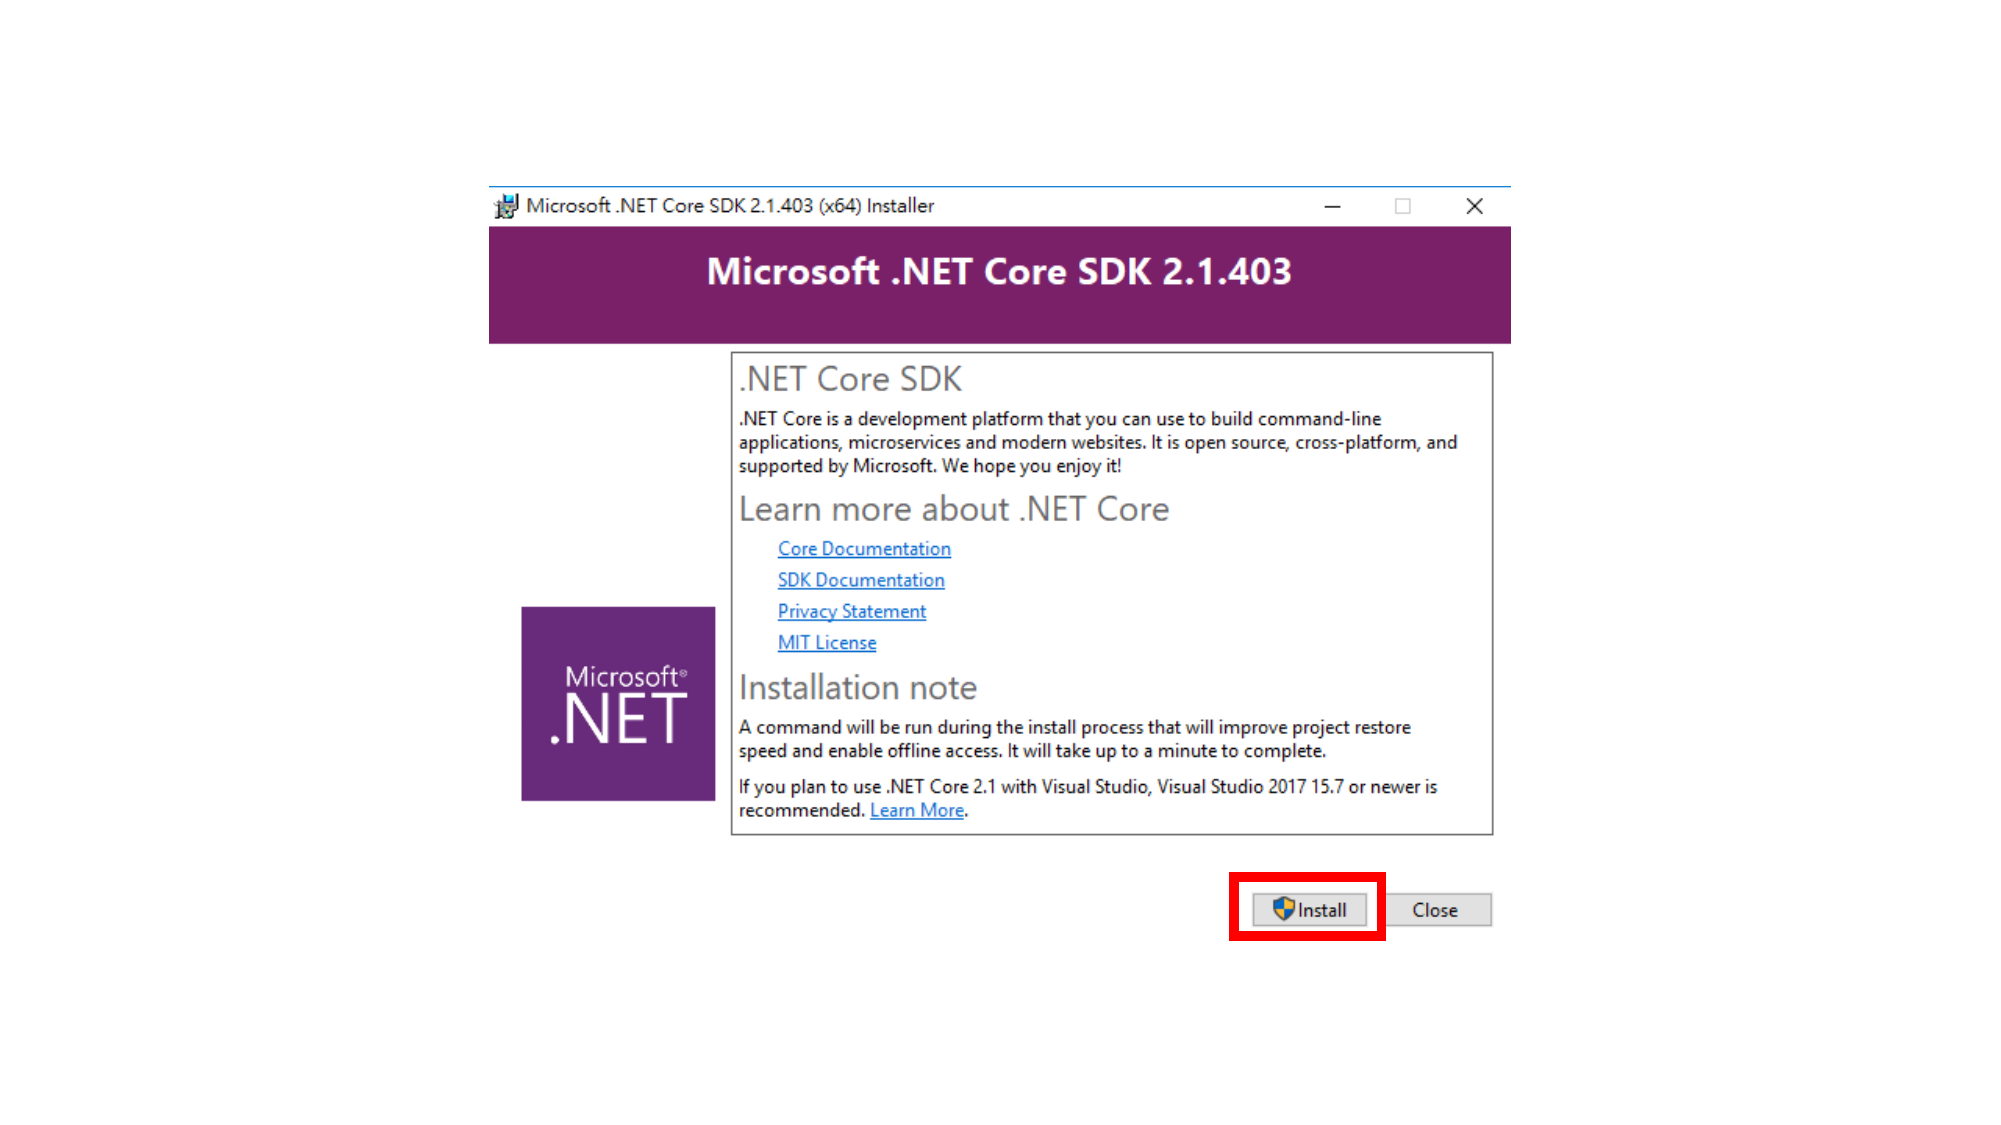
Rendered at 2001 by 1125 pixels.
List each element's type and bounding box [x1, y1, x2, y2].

picture [488, 186, 1511, 939]
